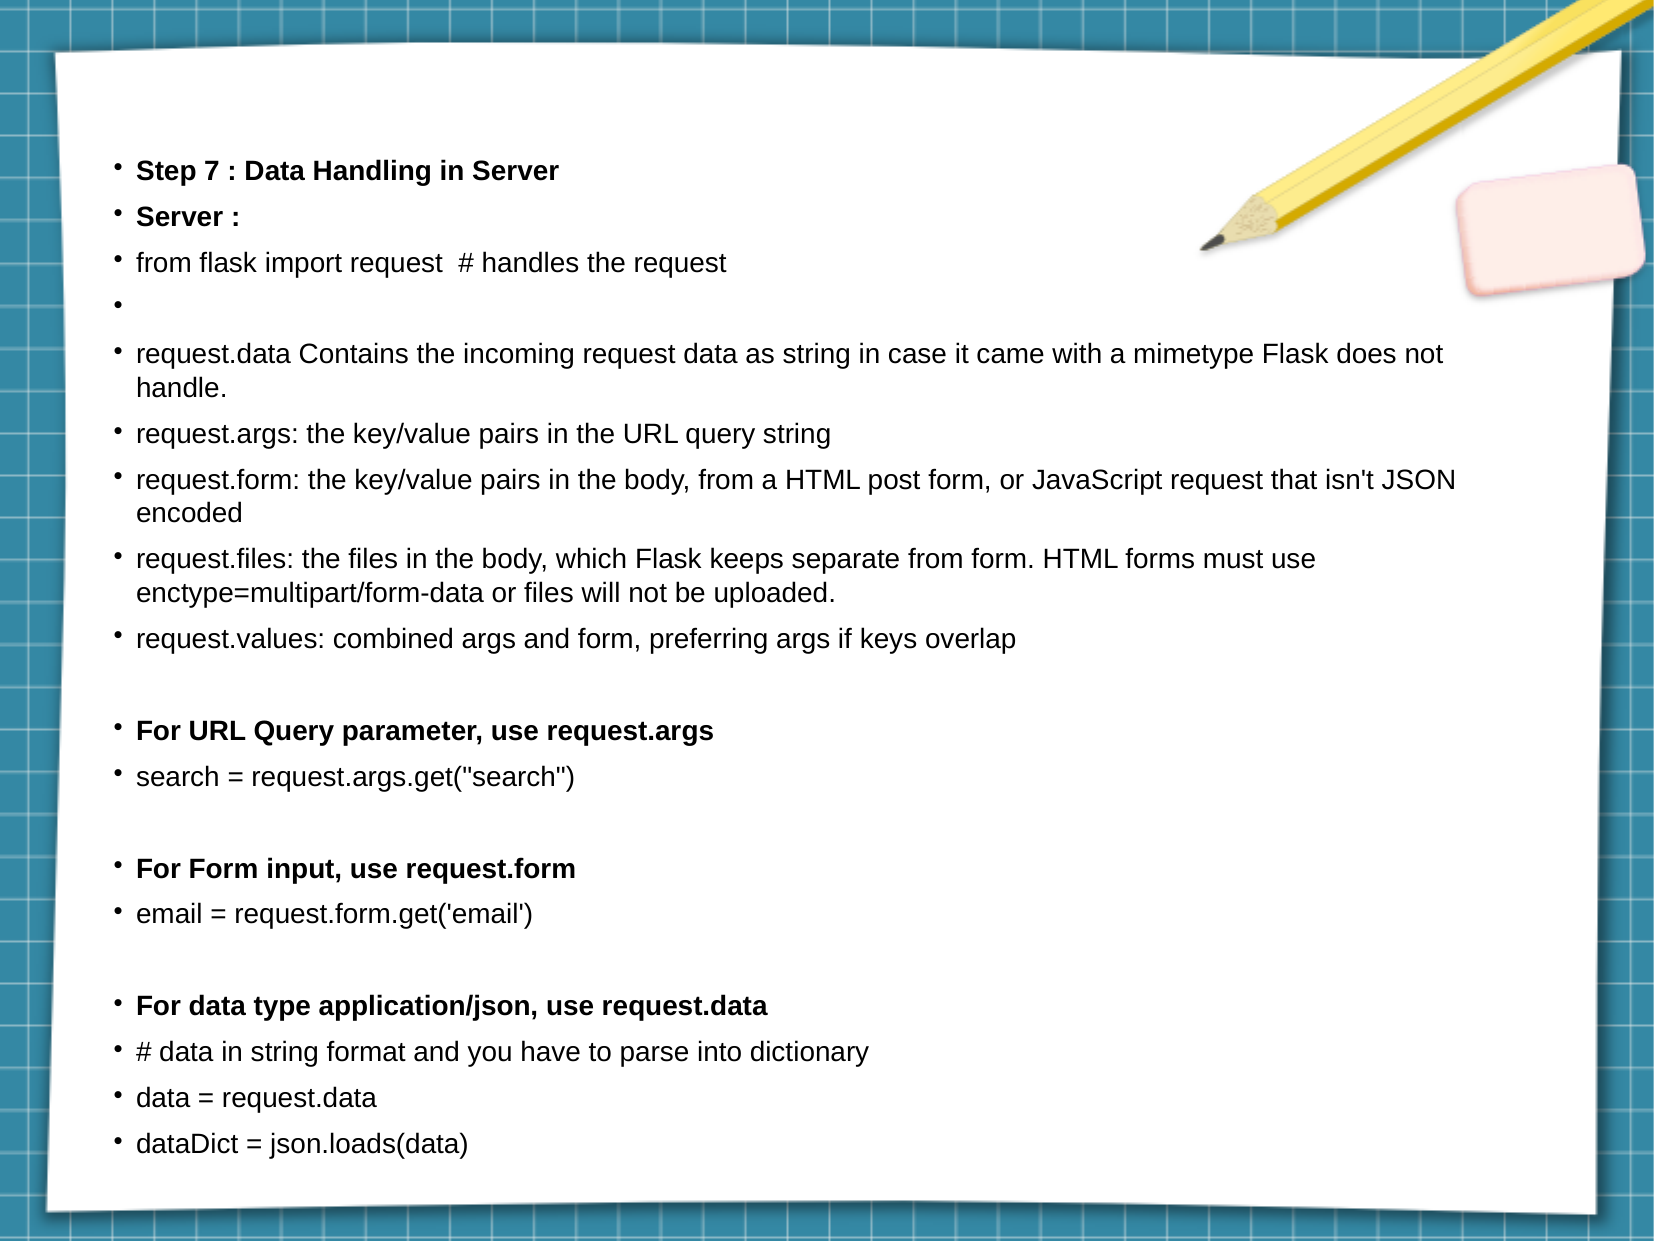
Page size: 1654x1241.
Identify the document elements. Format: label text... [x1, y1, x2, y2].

text_box Step 7 : Data Handling in Server Server : from flask import request # handles the request request.data Contains the incoming request data as string in case it came with a mimetype Flask does not handle. request.args: the key/value pairs in the URL query string request.form: the key/value pairs in the body, from a HTML post form, or JavaScript request that isn't JSON encoded request.files: the files in the body, which Flask keeps separate from form. HTML forms must use enctype=multipart/form-data or files will not be uploaded. request.values: combined args and form, preferring args if keys overlap For URL Query parameter, use request.args search = request.args.get("search") For Form input, use request.form email = request.form.get('email') For data type application/json, use request.data # data in string format and you have to parse into dictionary data = request.data dataDict = json.loads(data) [106, 106, 1524, 1170]
picture [0, 0, 1654, 1241]
